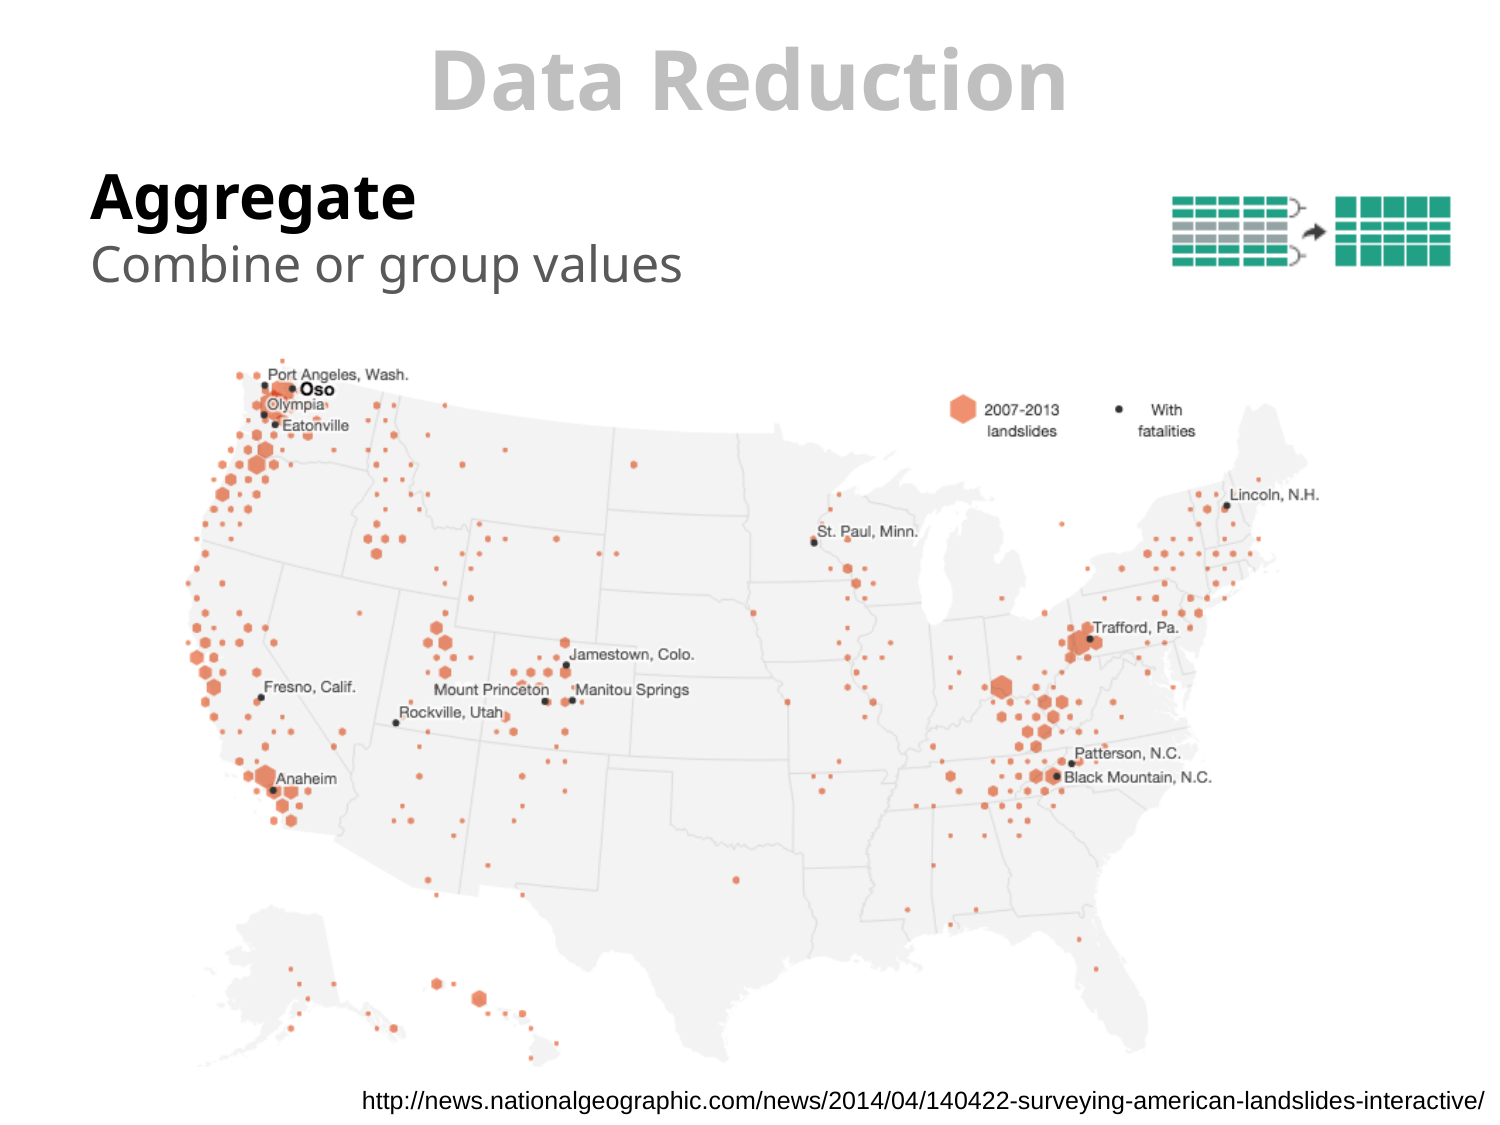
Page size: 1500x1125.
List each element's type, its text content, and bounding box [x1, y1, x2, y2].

list Aggregate Combine or group values [75, 149, 1157, 930]
picture [166, 332, 1333, 1081]
text_box http://news.nationalgeographic.com/news/2014/04/140422-surveying-american-landslides-interactive/ [339, 1076, 1500, 1122]
picture [1150, 174, 1476, 294]
title Data Reduction [75, 15, 1425, 138]
